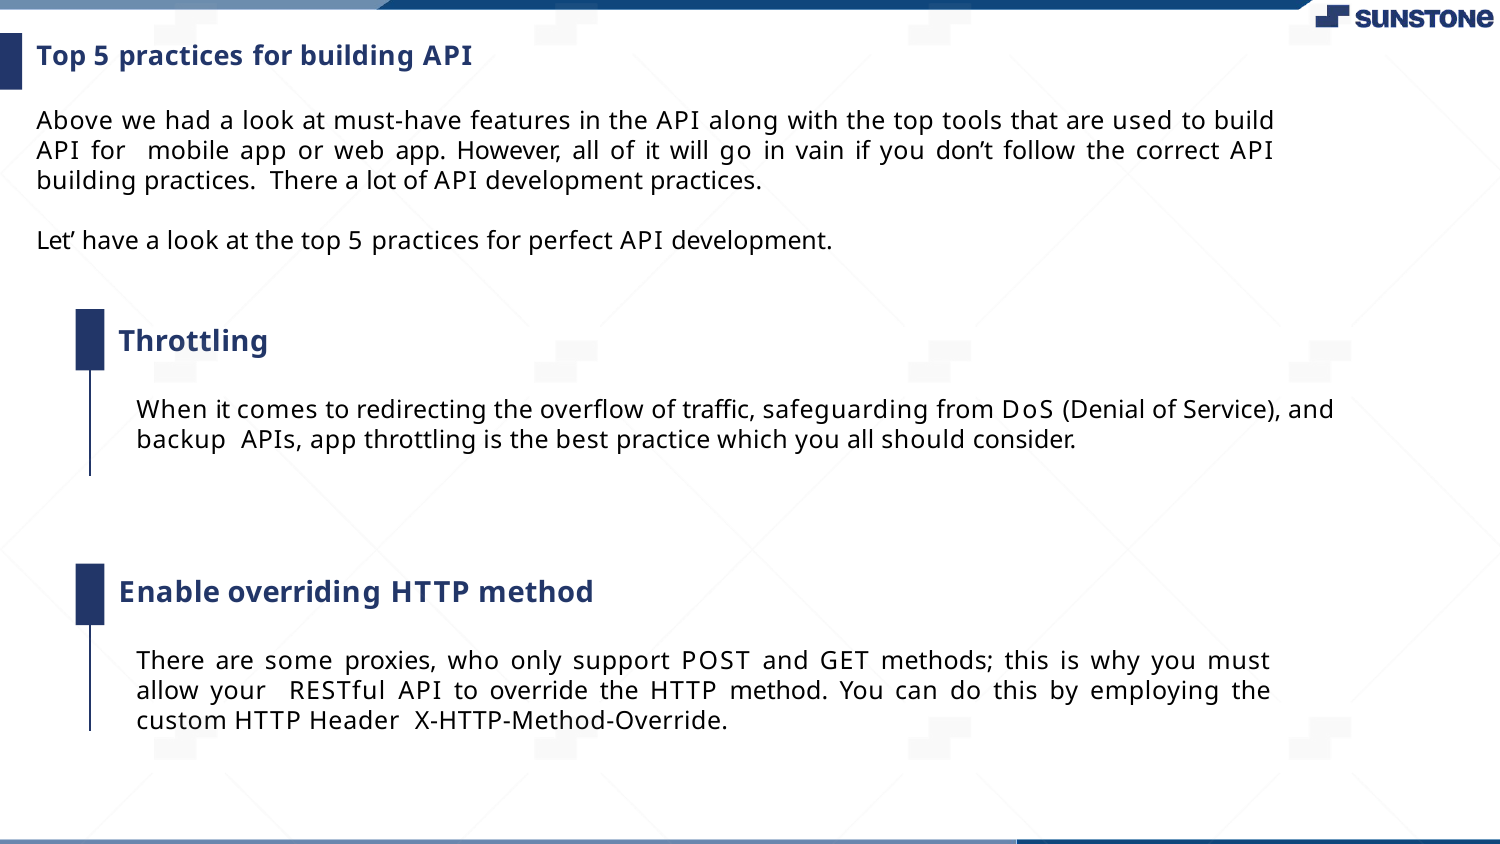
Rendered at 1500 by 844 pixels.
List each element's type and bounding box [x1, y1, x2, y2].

text_box [0, 0, 1500, 844]
